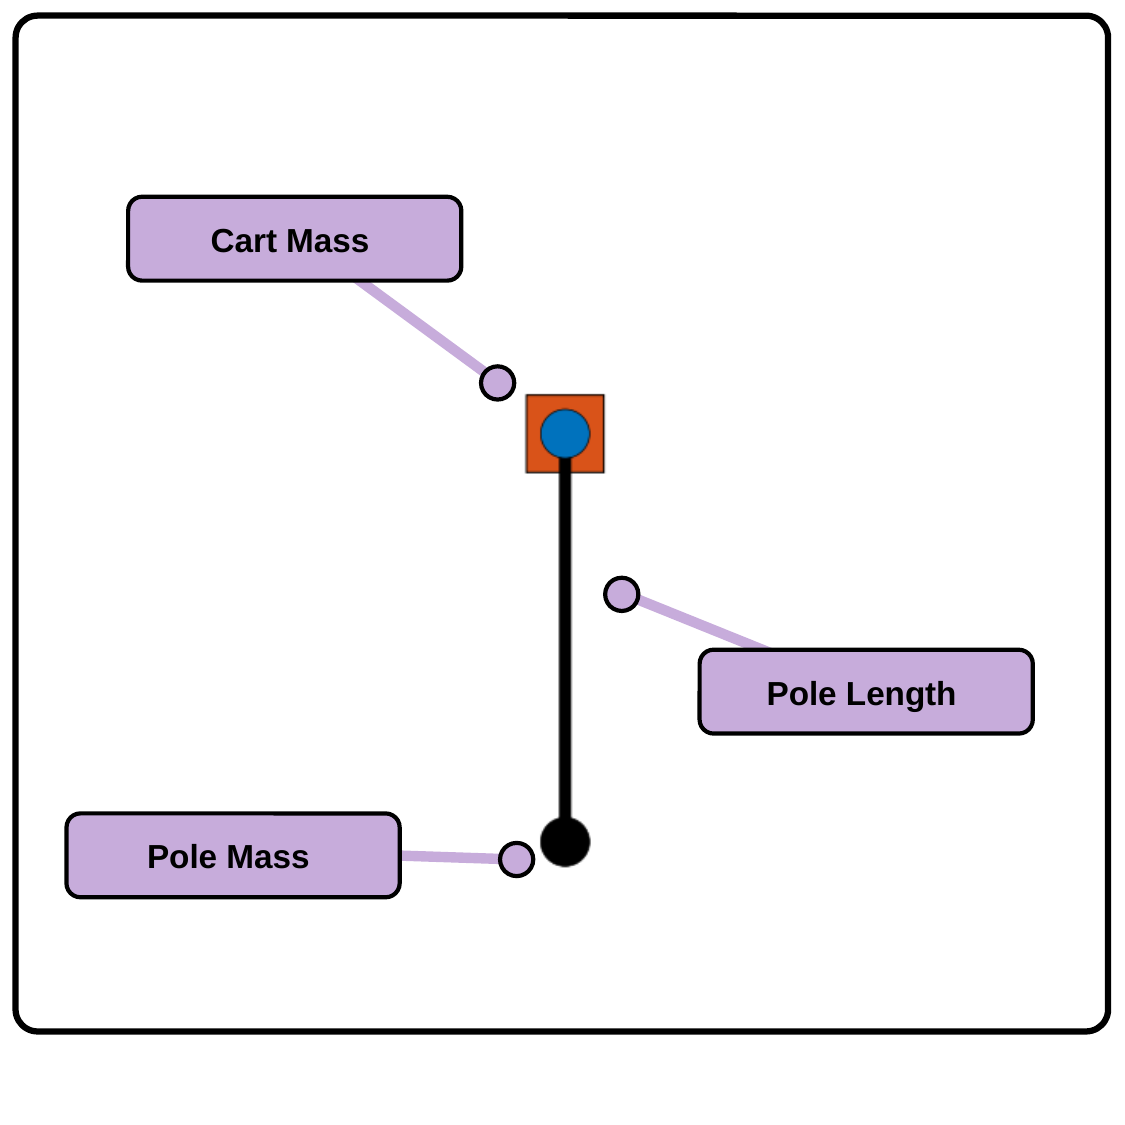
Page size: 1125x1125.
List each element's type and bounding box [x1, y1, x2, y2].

text_box [14, 14, 1110, 1033]
text_box [622, 593, 867, 692]
text_box [254, 850, 517, 860]
picture [42, 52, 1084, 1093]
text_box [300, 237, 499, 383]
